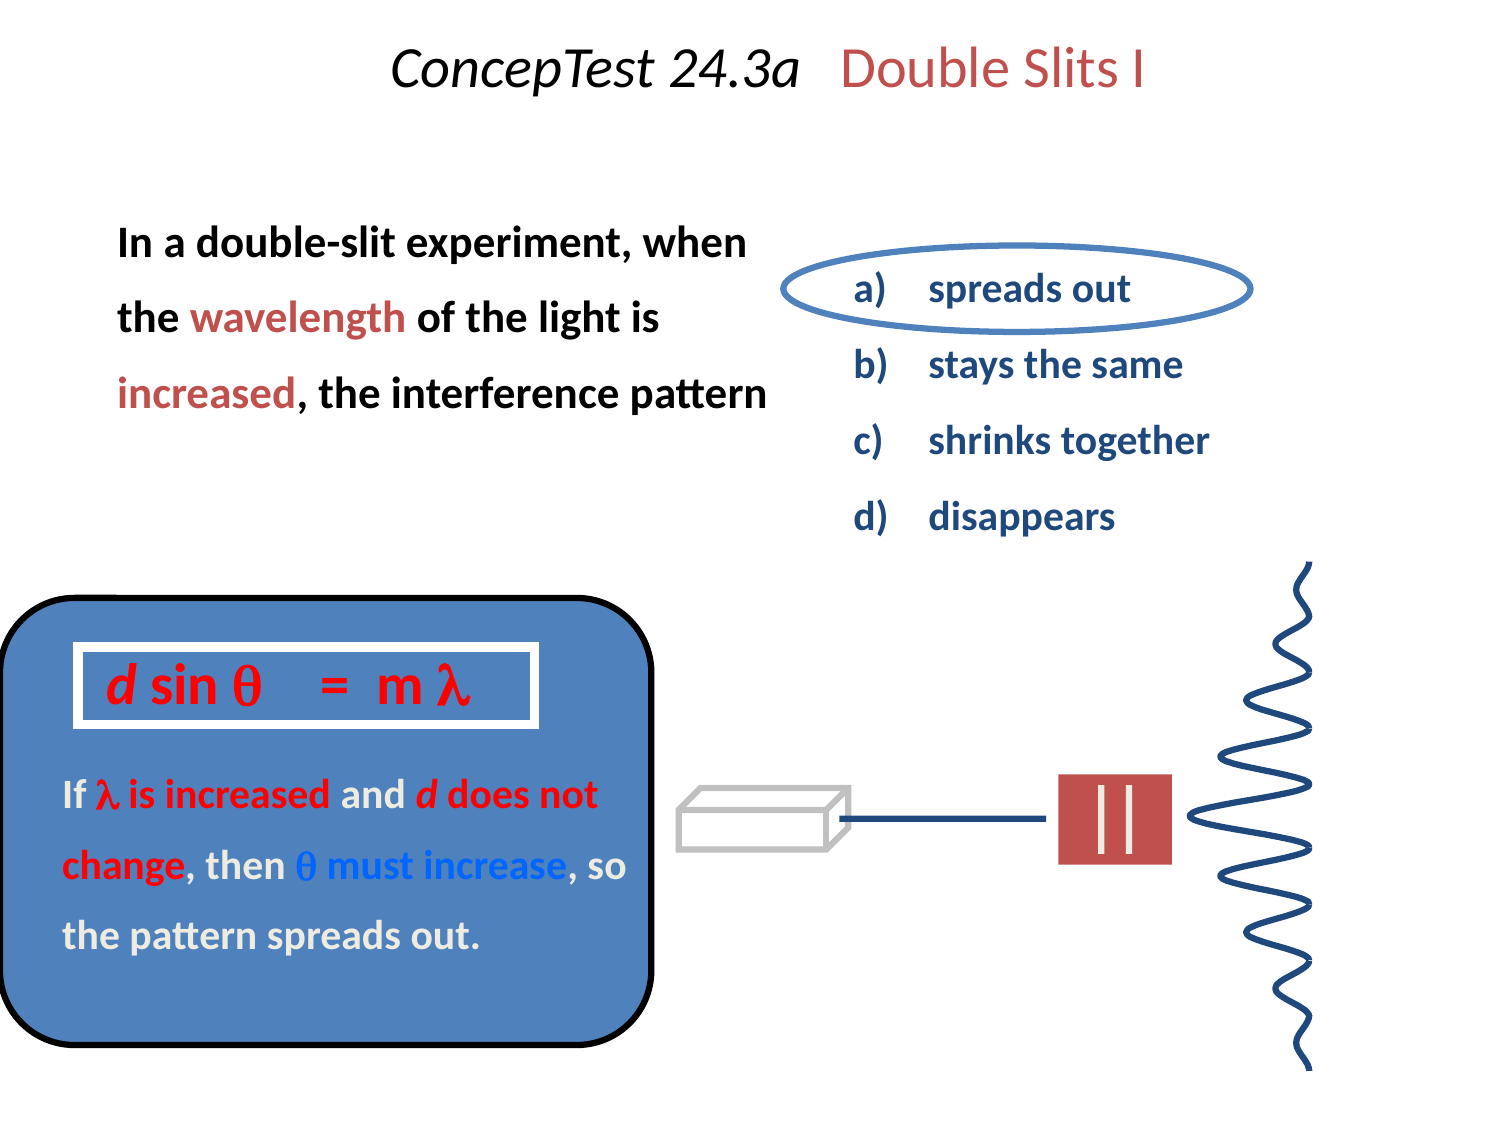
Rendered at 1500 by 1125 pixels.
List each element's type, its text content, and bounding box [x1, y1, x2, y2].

title ConcepTest 24.3a Double Slits I [108, 0, 1429, 138]
text_box d sin  = m  [78, 647, 535, 725]
text_box [783, 245, 1251, 332]
text_box spreads out stays the same shrinks together disappears [838, 248, 1456, 622]
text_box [678, 561, 1310, 1072]
list In a double-slit experiment, when the wavelength of the light is increased, the interference pattern [38, 183, 788, 494]
text_box If  is increased and d does not change, then  must increase, so the pattern spreads out. [0, 733, 647, 966]
text_box [0, 597, 652, 1046]
